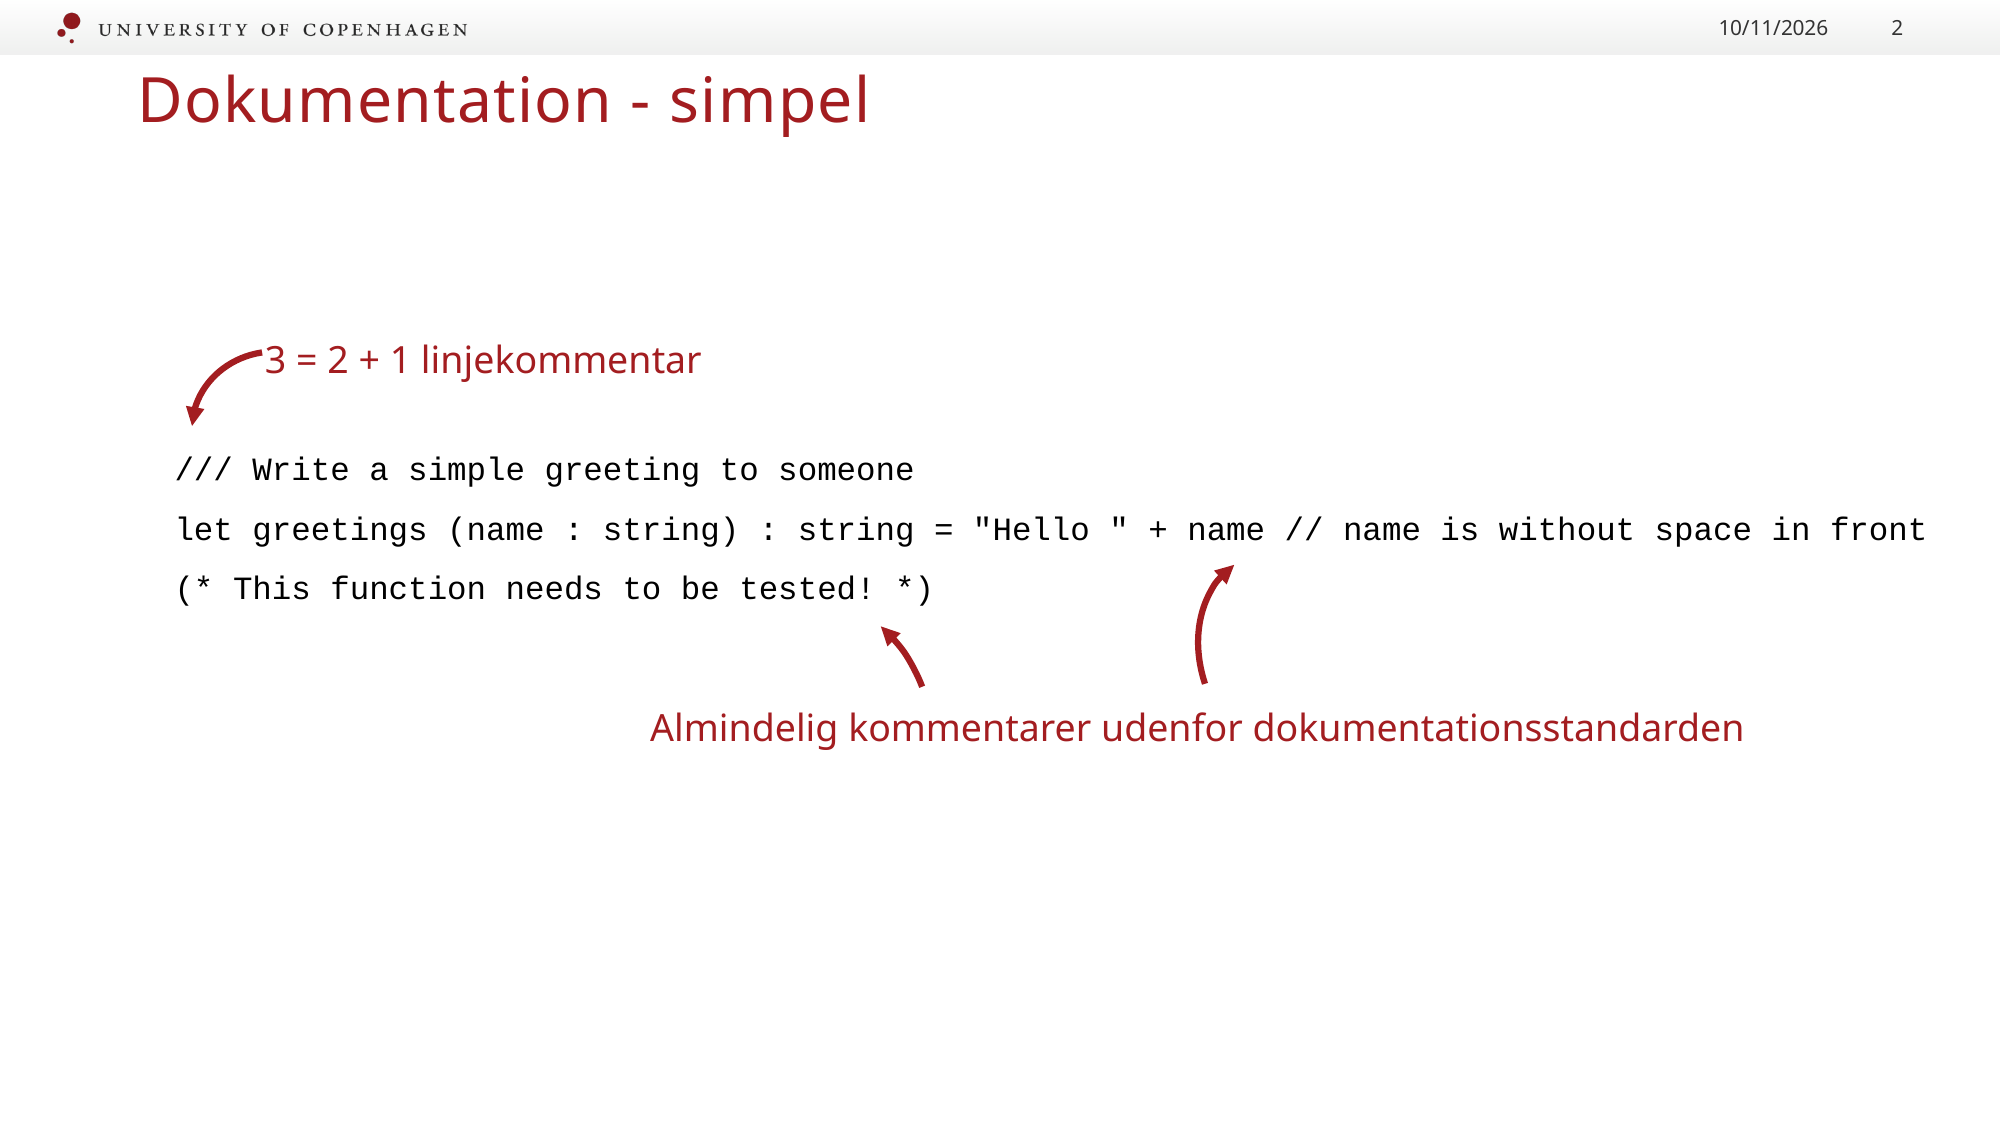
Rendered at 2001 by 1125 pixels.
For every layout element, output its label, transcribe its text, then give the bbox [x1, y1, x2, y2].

text_box /// Write a simple greeting to someone let greetings (name : string) : string = "Hello " + name // name is without space in front (* This function needs to be tested! *) [159, 440, 1947, 620]
text_box [838, 626, 923, 710]
text_box 3 = 2 + 1 linjekommentar [250, 328, 717, 389]
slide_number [1694, 14, 1829, 43]
text_box [1197, 564, 1297, 684]
text_box Almindelig kommentarer udenfor dokumentationsstandarden [635, 696, 1761, 757]
slide_number 2 [1840, 14, 1904, 43]
text_box [187, 354, 271, 426]
picture [92, 15, 475, 42]
text_box Dokumentation - simpel [137, 59, 1863, 278]
